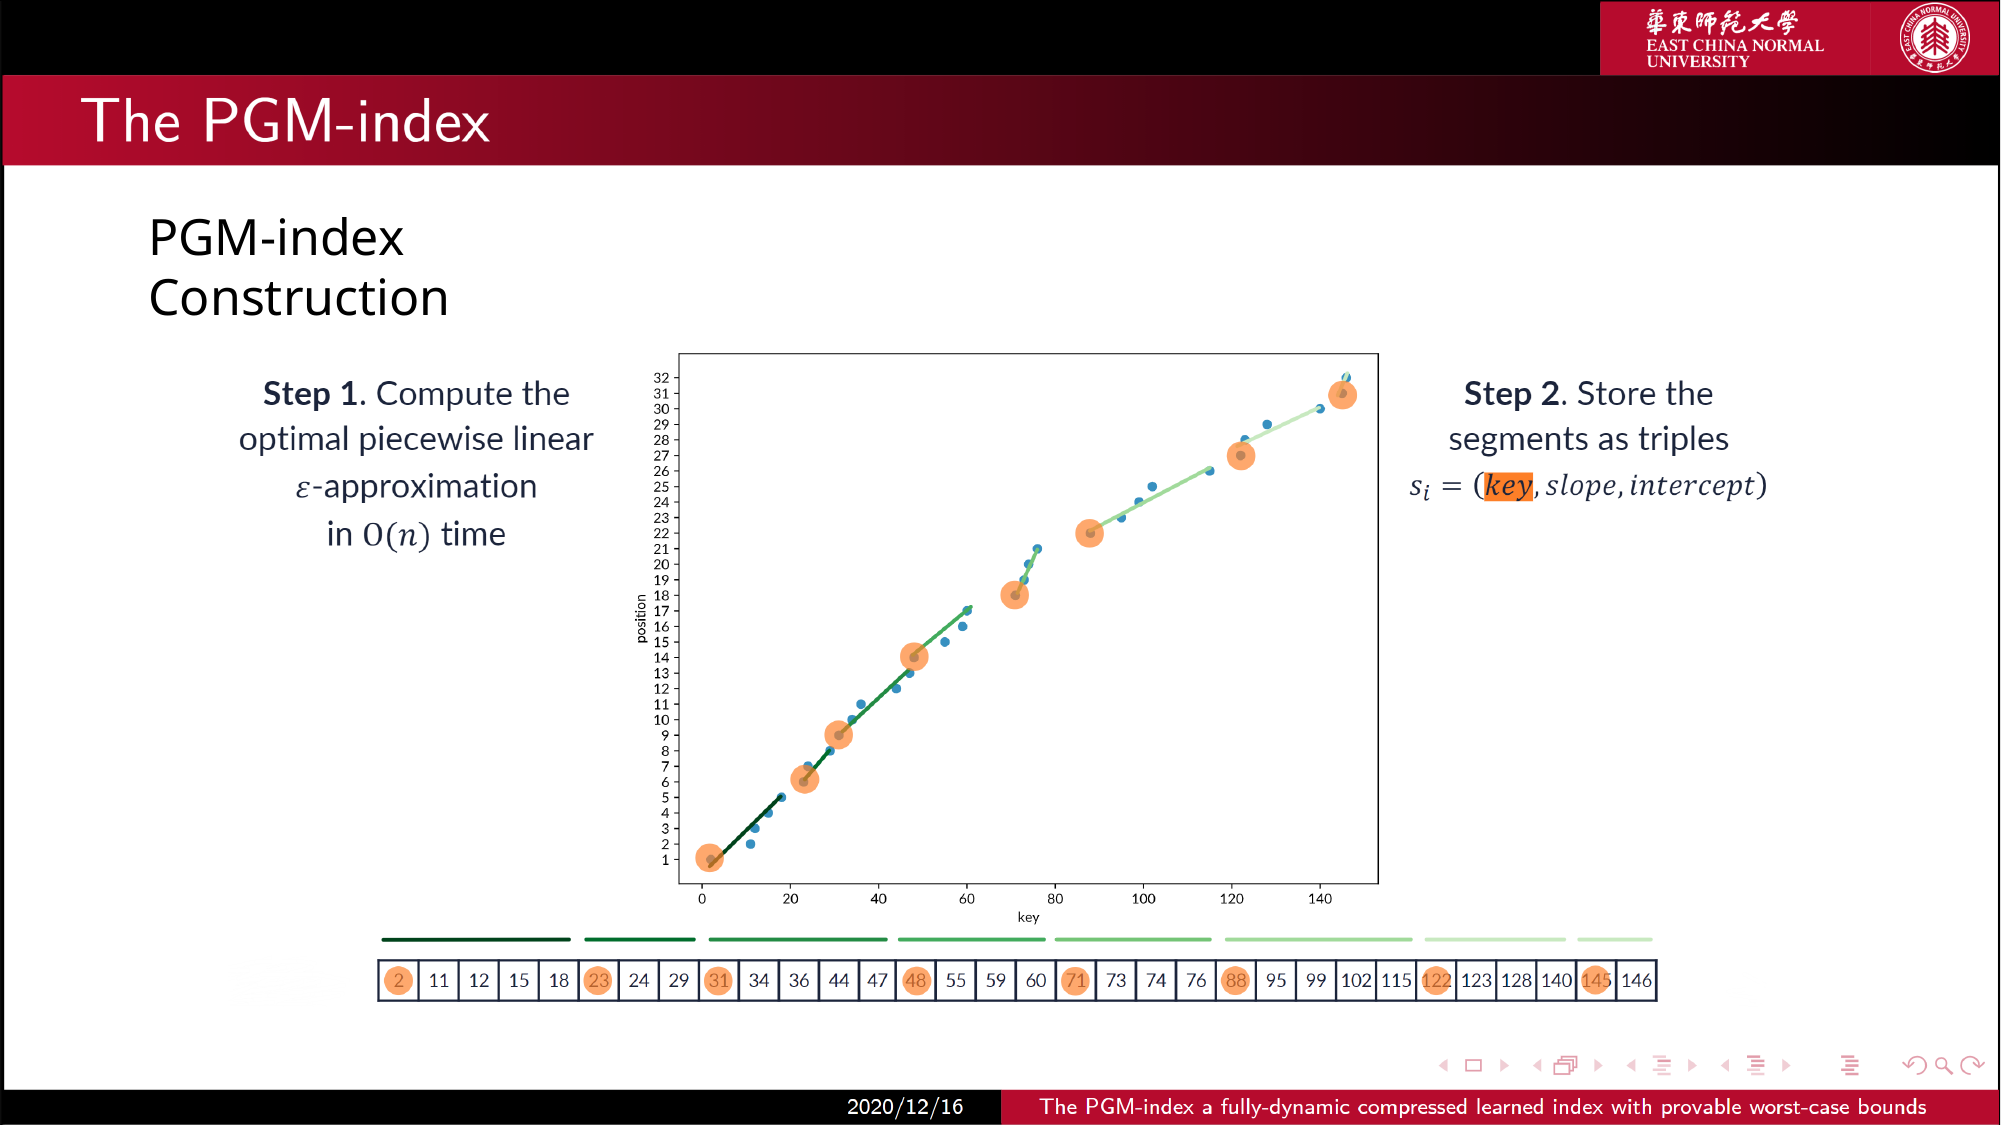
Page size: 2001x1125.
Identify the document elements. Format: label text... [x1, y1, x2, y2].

picture [0, 0, 2001, 1125]
text_box PGM-index Construction [133, 198, 699, 334]
